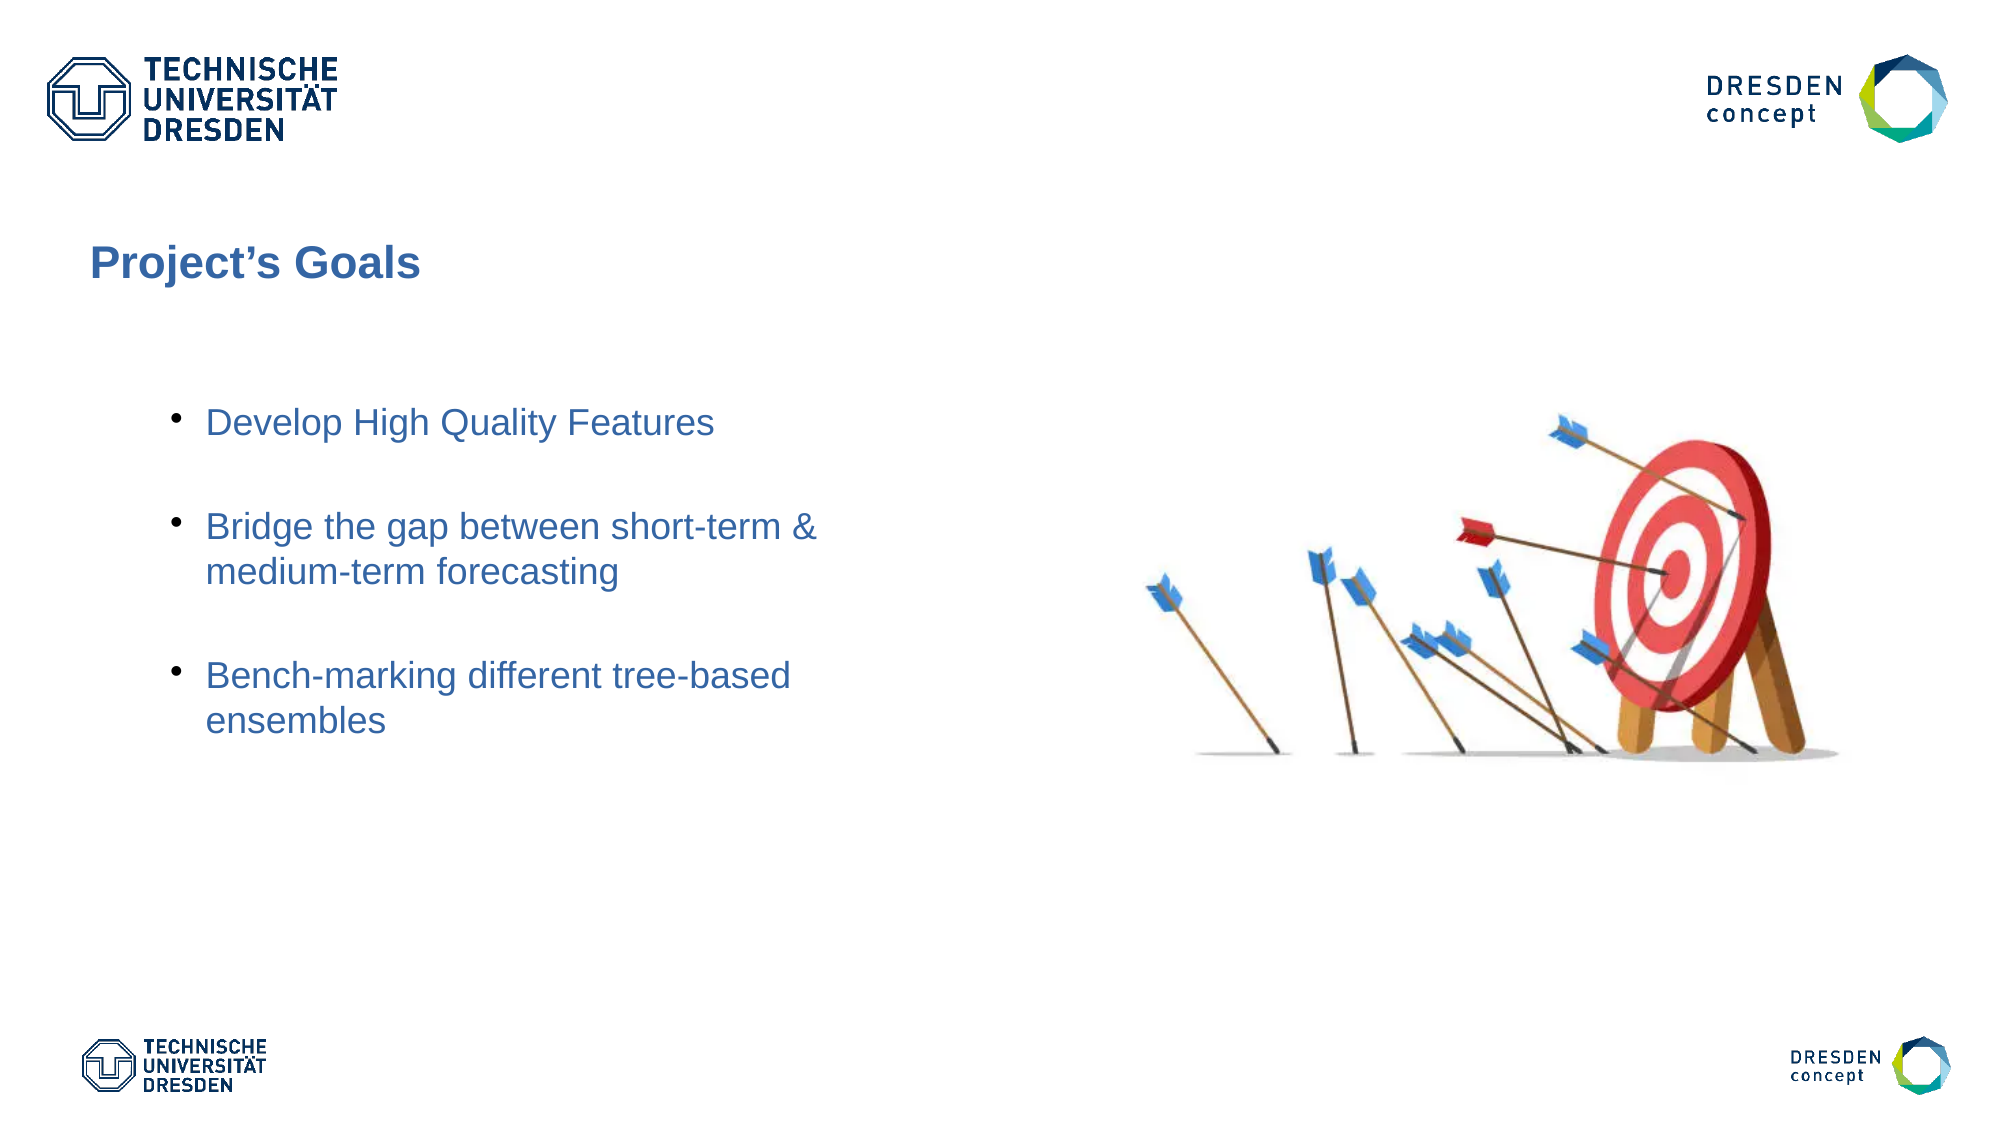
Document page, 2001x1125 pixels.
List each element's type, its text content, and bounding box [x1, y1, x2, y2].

picture [82, 1039, 266, 1092]
text_box Develop High Quality Features Bridge the gap between short-term & medium-term forecasting Bench-marking different tree-based ensembles [155, 390, 975, 953]
picture [1707, 54, 1948, 143]
text_box Project’s Goals [75, 224, 1875, 300]
picture [47, 57, 337, 141]
picture [1049, 347, 1884, 825]
picture [1791, 1036, 1951, 1095]
